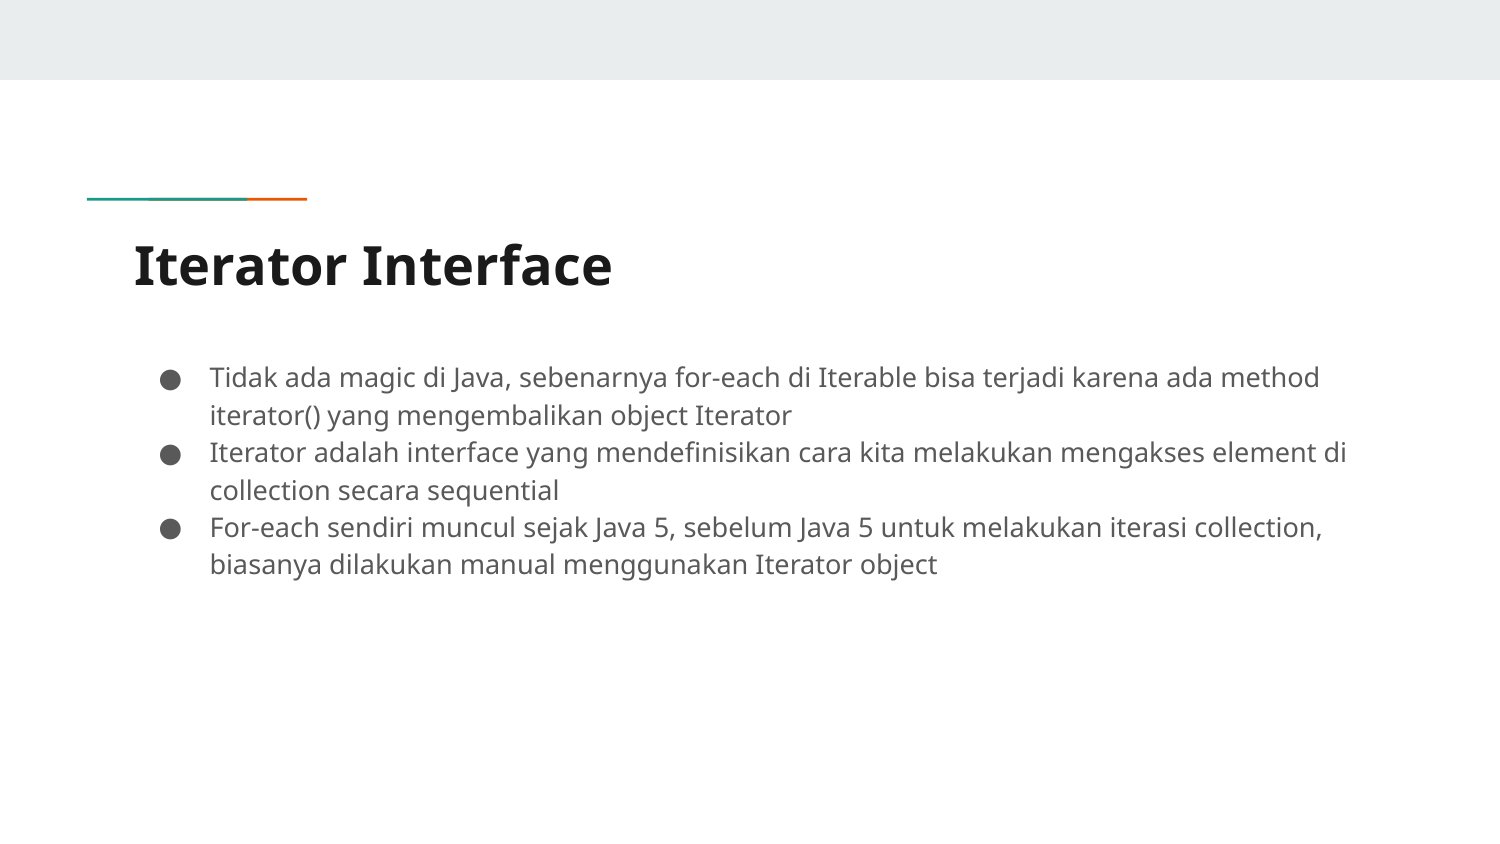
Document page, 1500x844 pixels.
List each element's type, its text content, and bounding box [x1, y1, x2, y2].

list Tidak ada magic di Java, sebenarnya for-each di Iterable bisa terjadi karena ada method iterator() yang mengembalikan object Iterator Iterator adalah interface yang mendefinisikan cara kita melakukan mengakses element di collection secara sequential For-each sendiri muncul sejak Java 5, sebelum Java 5 untuk melakukan iterasi collection, biasanya dilakukan manual menggunakan Iterator object [119, 341, 1381, 712]
title Iterator Interface [119, 216, 1381, 305]
